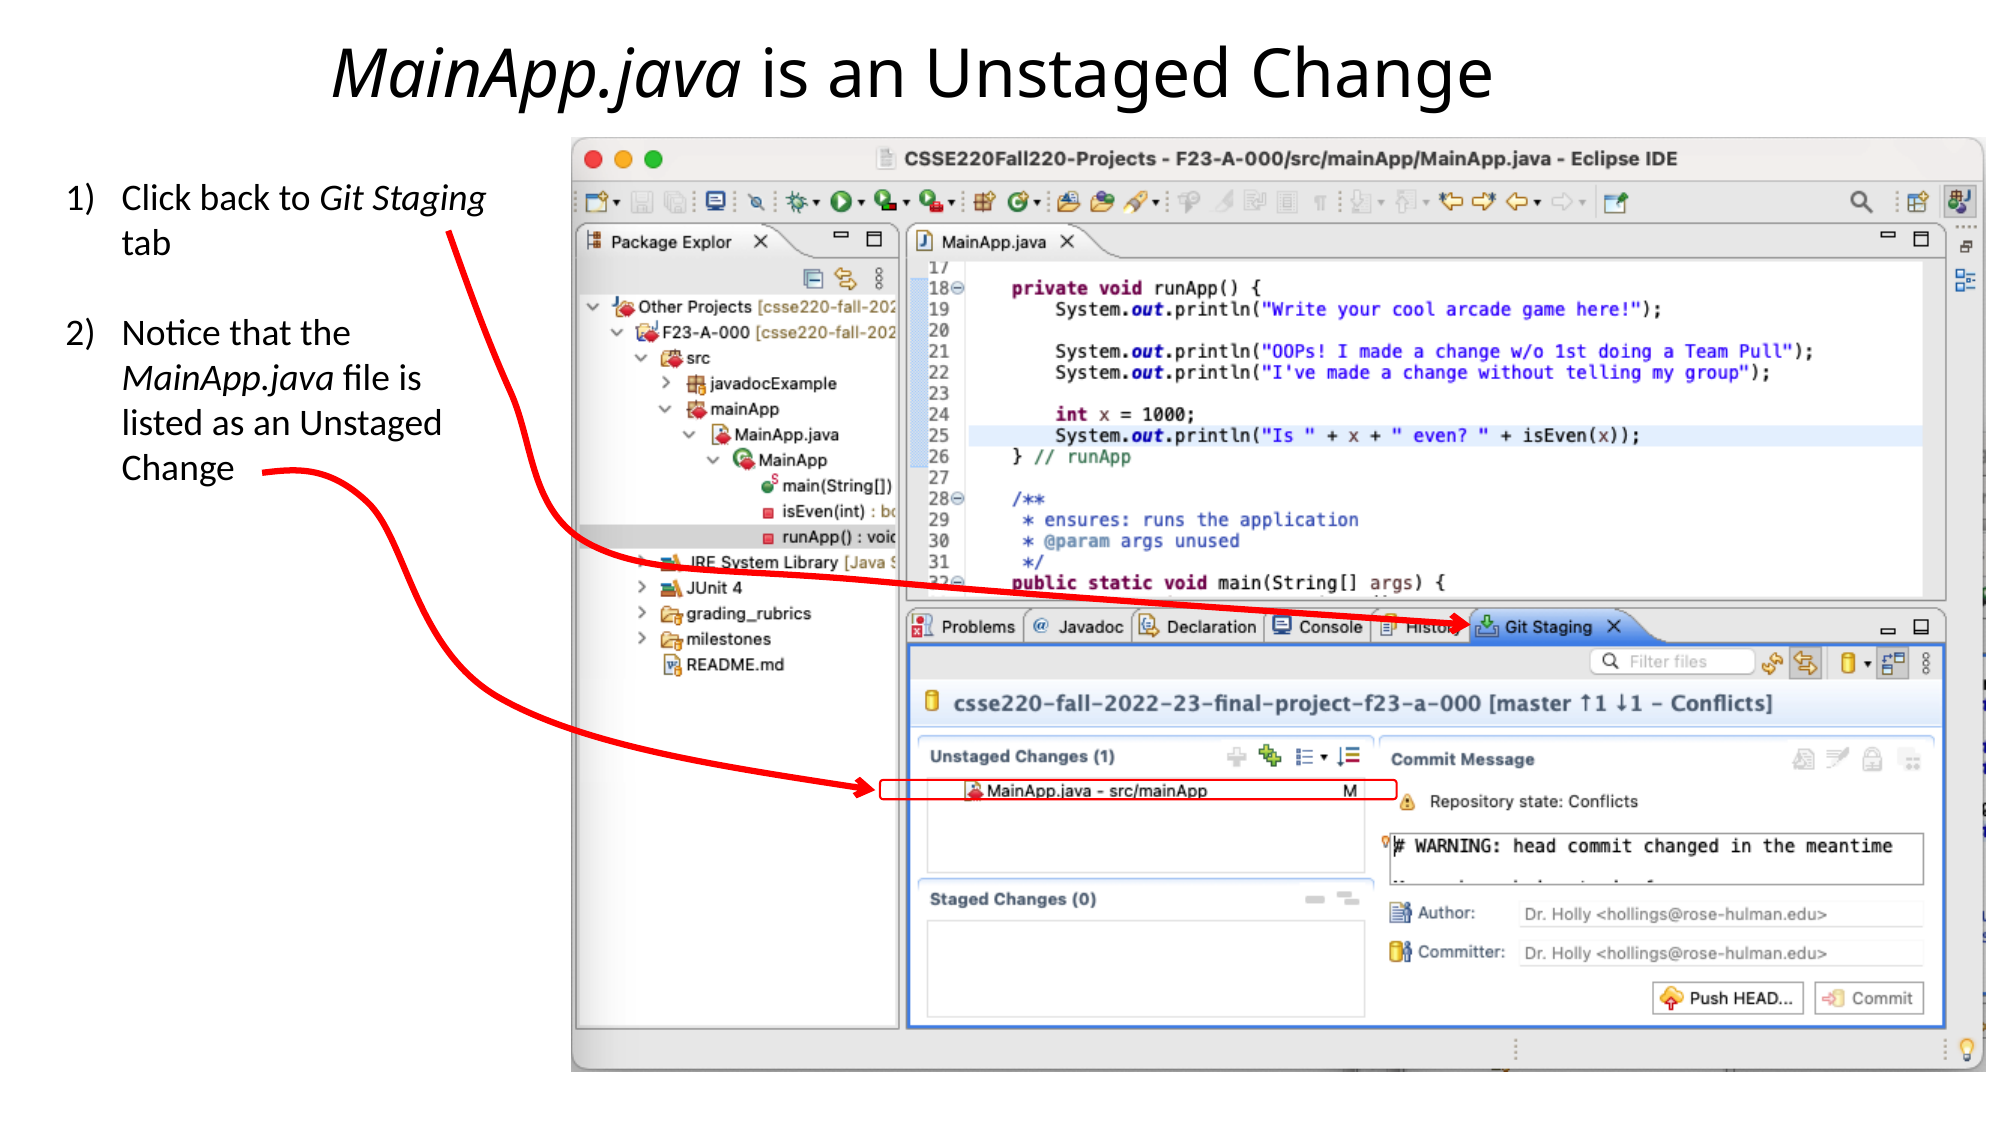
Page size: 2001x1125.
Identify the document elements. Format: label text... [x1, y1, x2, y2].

text_box Click back to Git Staging tab Notice that the MainApp.java file is listed as an Unstaged Change [50, 166, 525, 541]
text_box [261, 469, 571, 730]
title MainApp.java is an Unstaged Change [315, 13, 1661, 138]
picture [571, 137, 1986, 1072]
text_box [447, 230, 571, 533]
